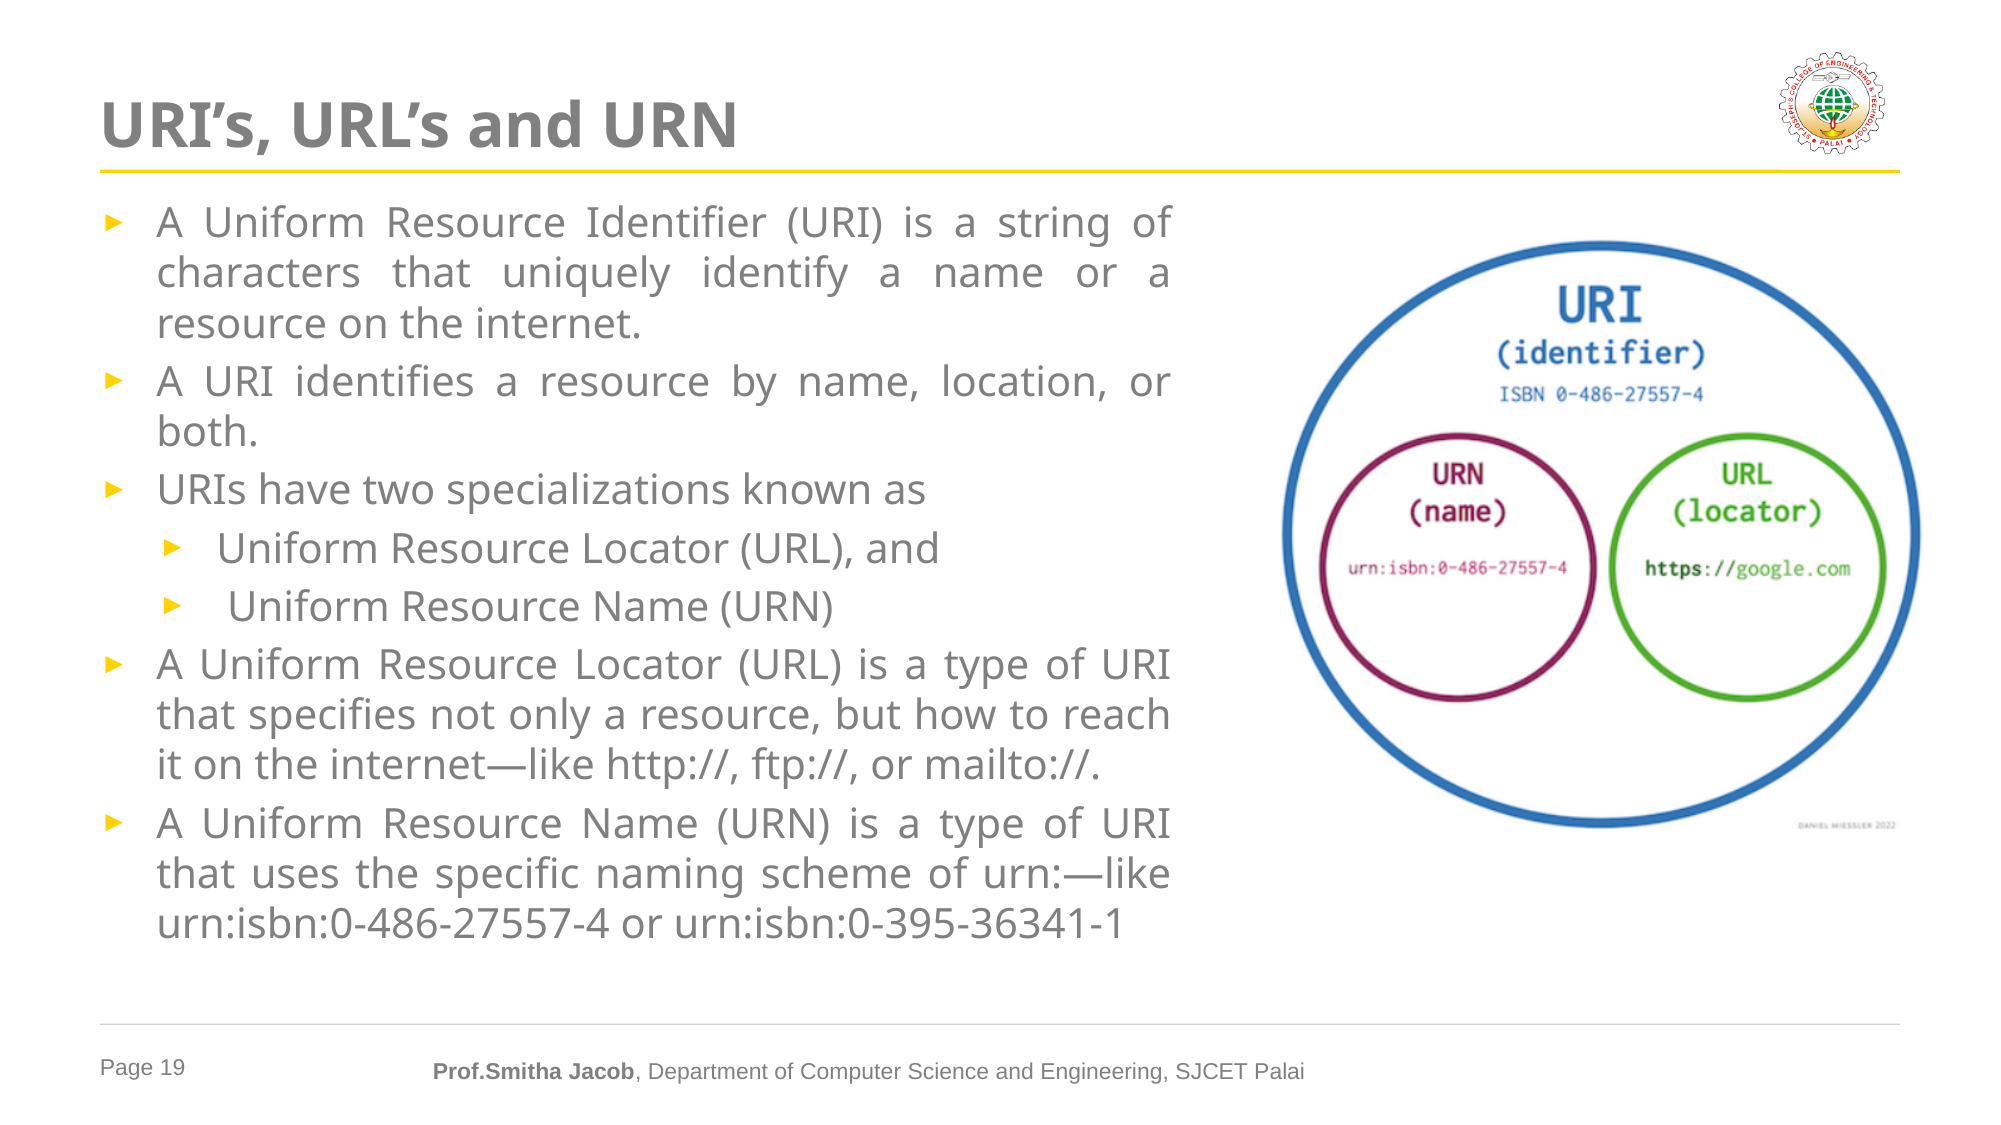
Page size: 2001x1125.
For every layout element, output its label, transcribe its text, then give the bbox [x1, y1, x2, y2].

picture [1247, 191, 1950, 829]
title URI’s, URL’s and URN [99, 33, 1900, 175]
list A Uniform Resource Identifier (URI) is a string of characters that uniquely identify a name or a resource on the internet. A URI identifies a resource by name, location, or both. URIs have two specializations known as Uniform Resource Locator (URL), and Uniform Resource Name (URN) A Uniform Resource Locator (URL) is a type of URI that specifies not only a resource, but how to reach it on the internet—like http://, ftp://, or mailto://. A Uniform Resource Name (URN) is a type of URI that uses the specific naming scheme of urn:—like urn:isbn:0-486-27557-4 or urn:isbn:0-395-36341-1 [99, 196, 1172, 934]
